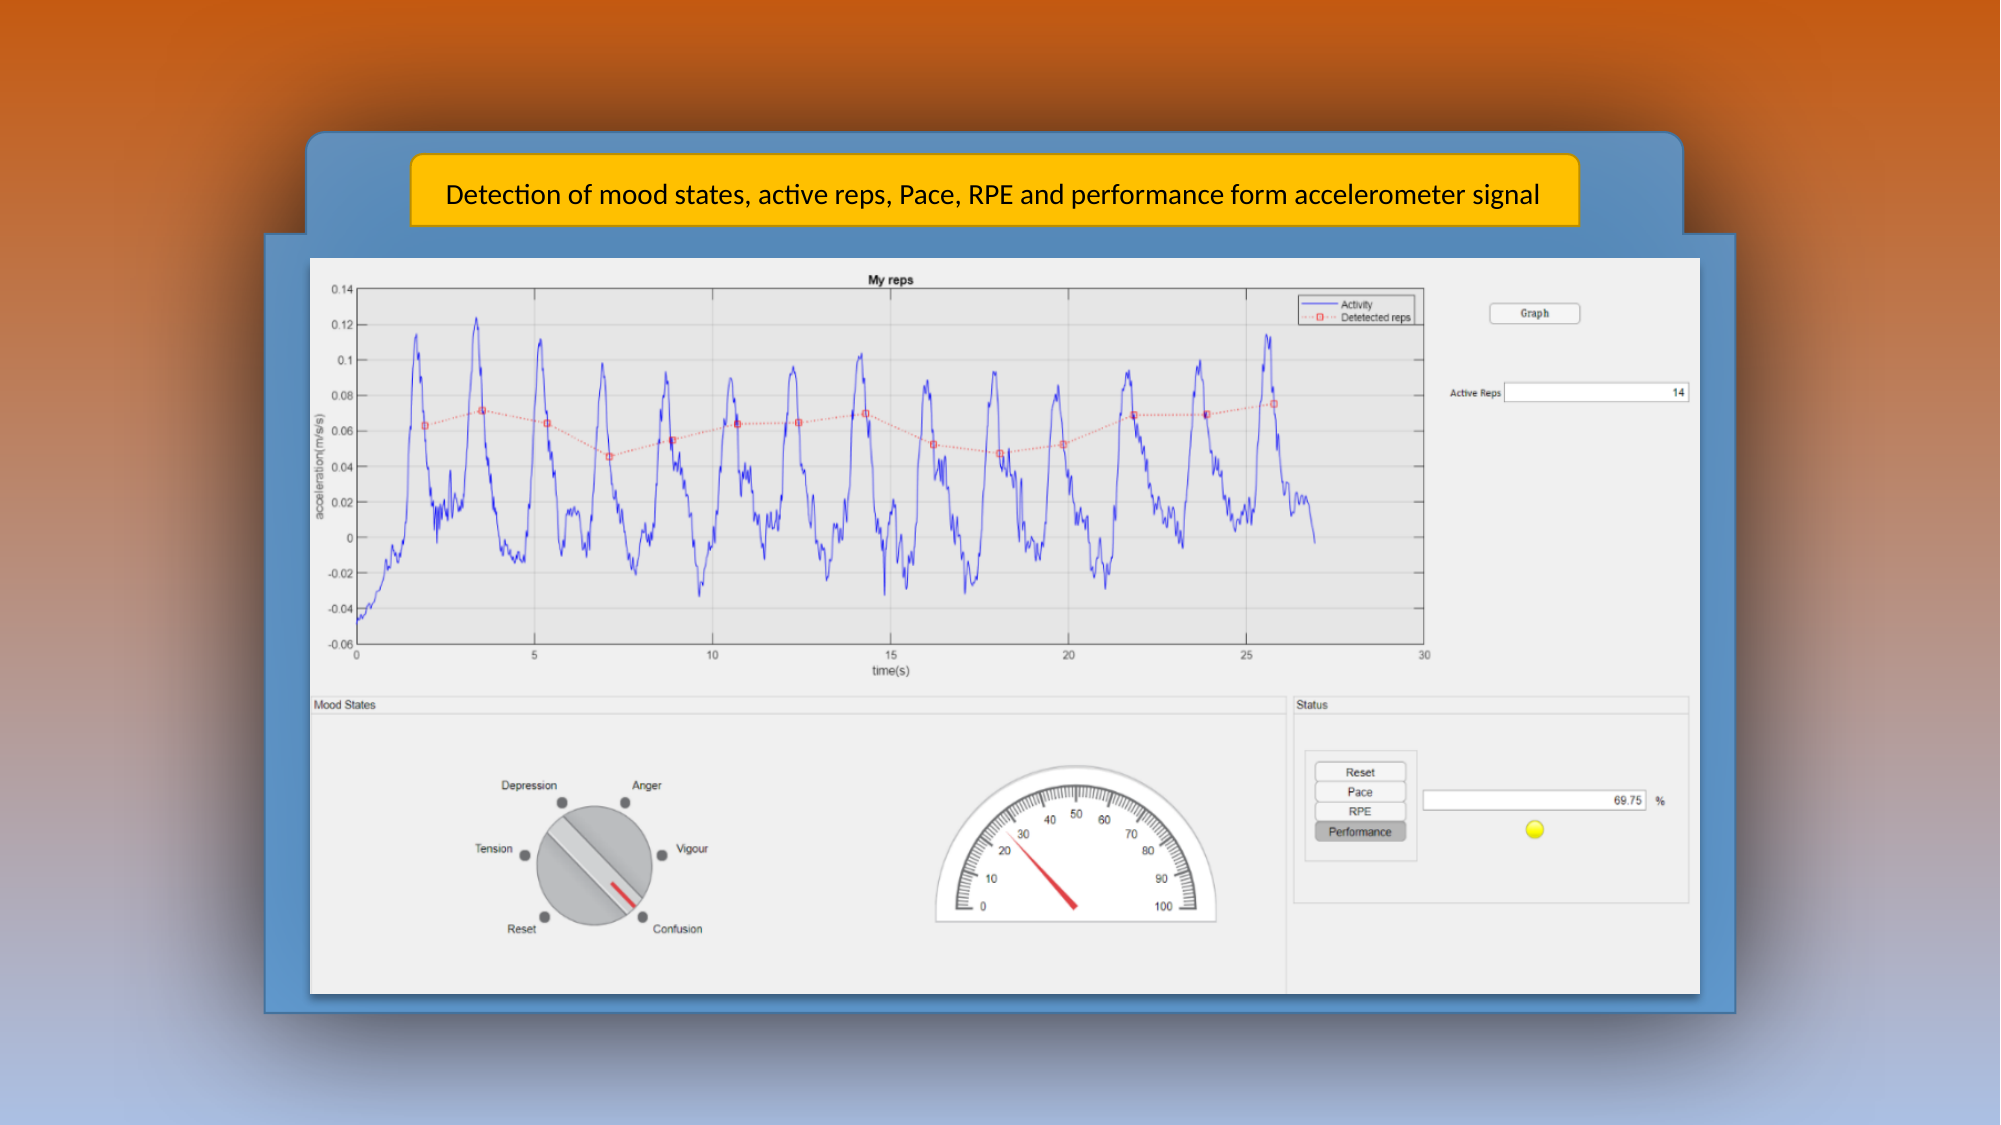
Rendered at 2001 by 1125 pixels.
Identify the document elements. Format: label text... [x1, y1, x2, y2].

picture [310, 258, 1700, 994]
text_box Detection of mood states, active reps, Pace, RPE and performance form accelerometer signal [430, 168, 1566, 218]
text_box [263, 131, 1737, 1015]
text_box [409, 152, 1581, 228]
